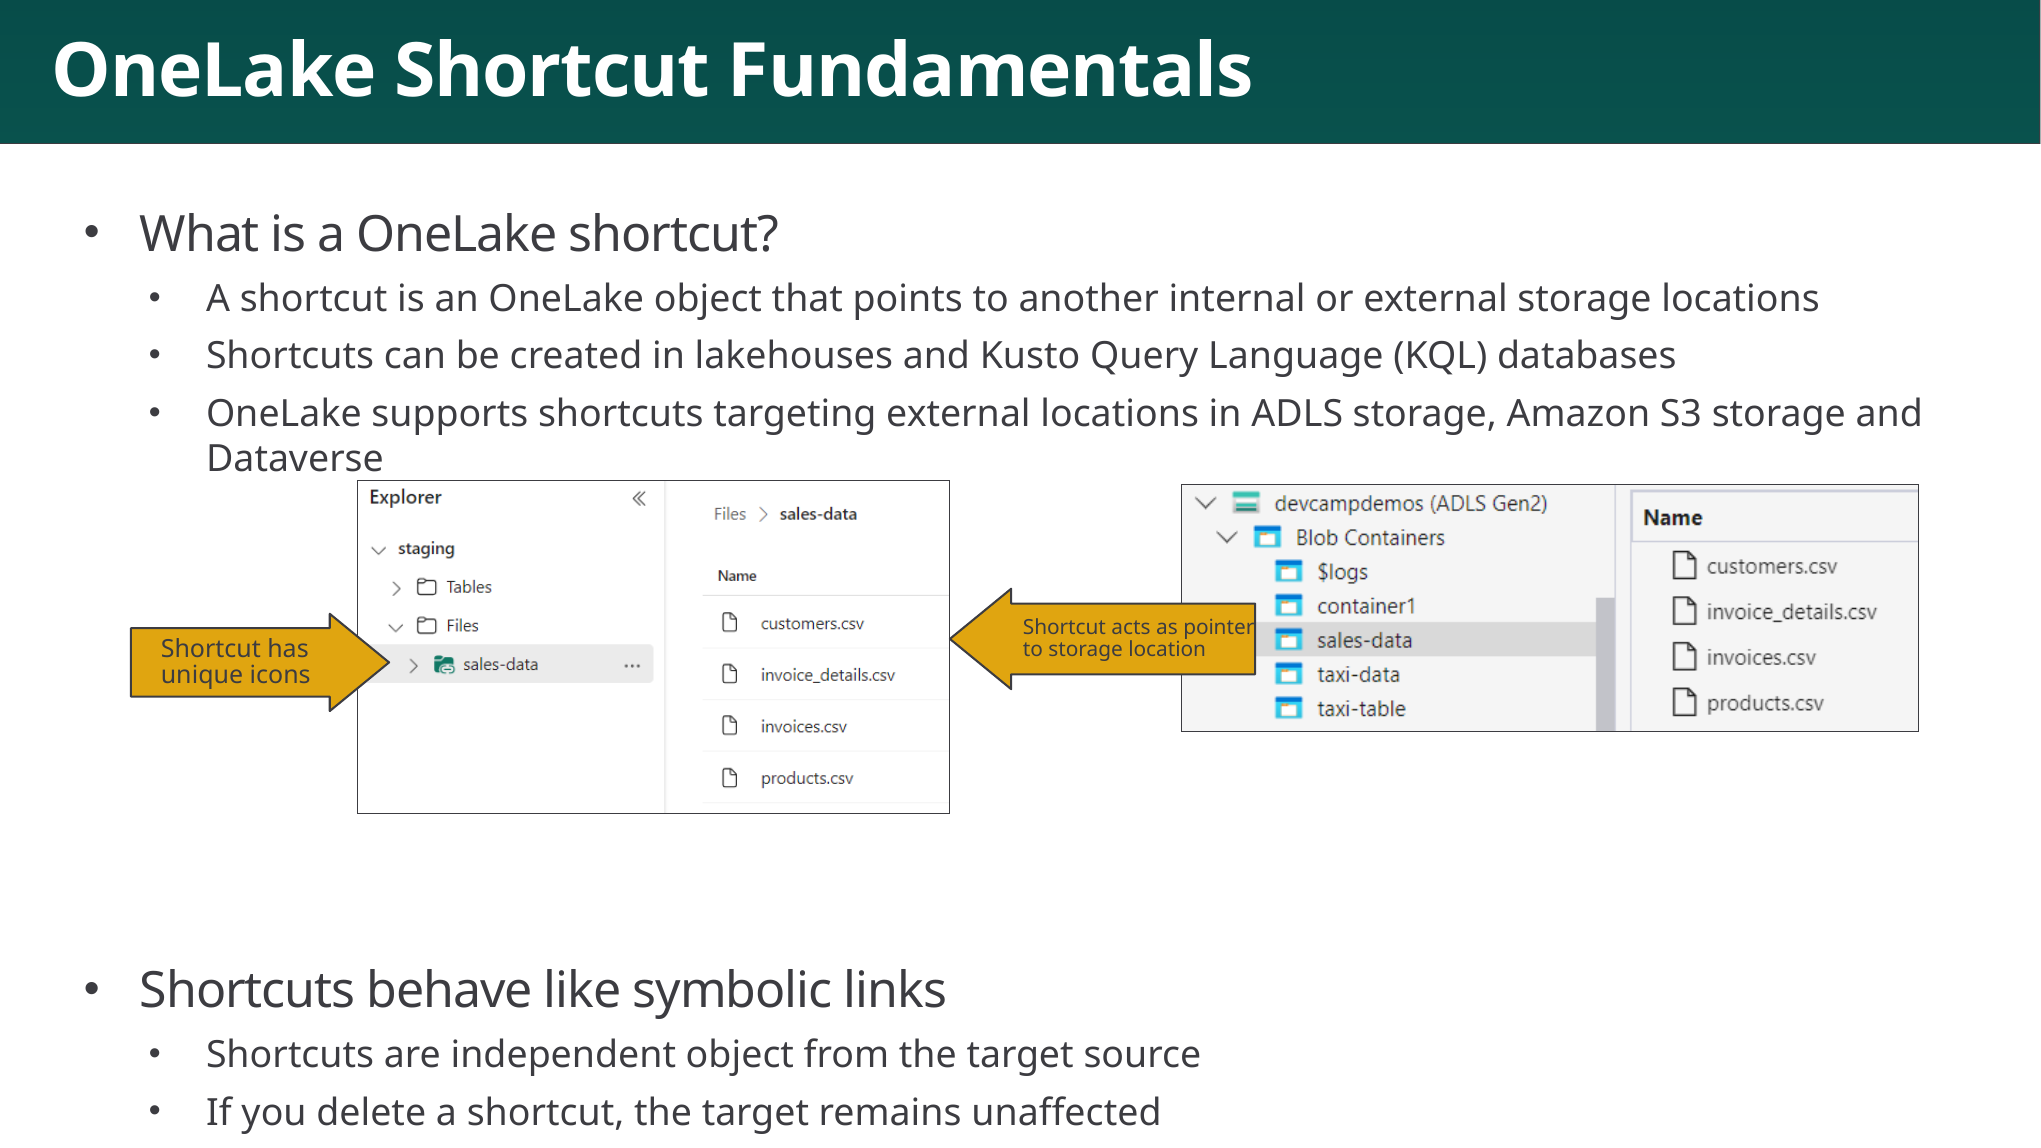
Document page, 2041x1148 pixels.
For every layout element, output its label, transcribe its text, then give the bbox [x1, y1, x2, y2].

list What is a OneLake shortcut? A shortcut is an OneLake object that points to another internal or external storage locations Shortcuts can be created in lakehouses and Kusto Query Language (KQL) databases OneLake supports shortcuts targeting external locations in ADLS storage, Amazon S3 storage and Dataverse Shortcuts behave like symbolic links Shortcuts are independent object from the target source If you delete a shortcut, the target remains unaffected If you move, rename, or delete a target path, the shortcut can break [83, 201, 1988, 1103]
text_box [949, 484, 1919, 733]
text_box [130, 480, 951, 814]
title OneLake Shortcut Fundamentals [51, 31, 1988, 113]
